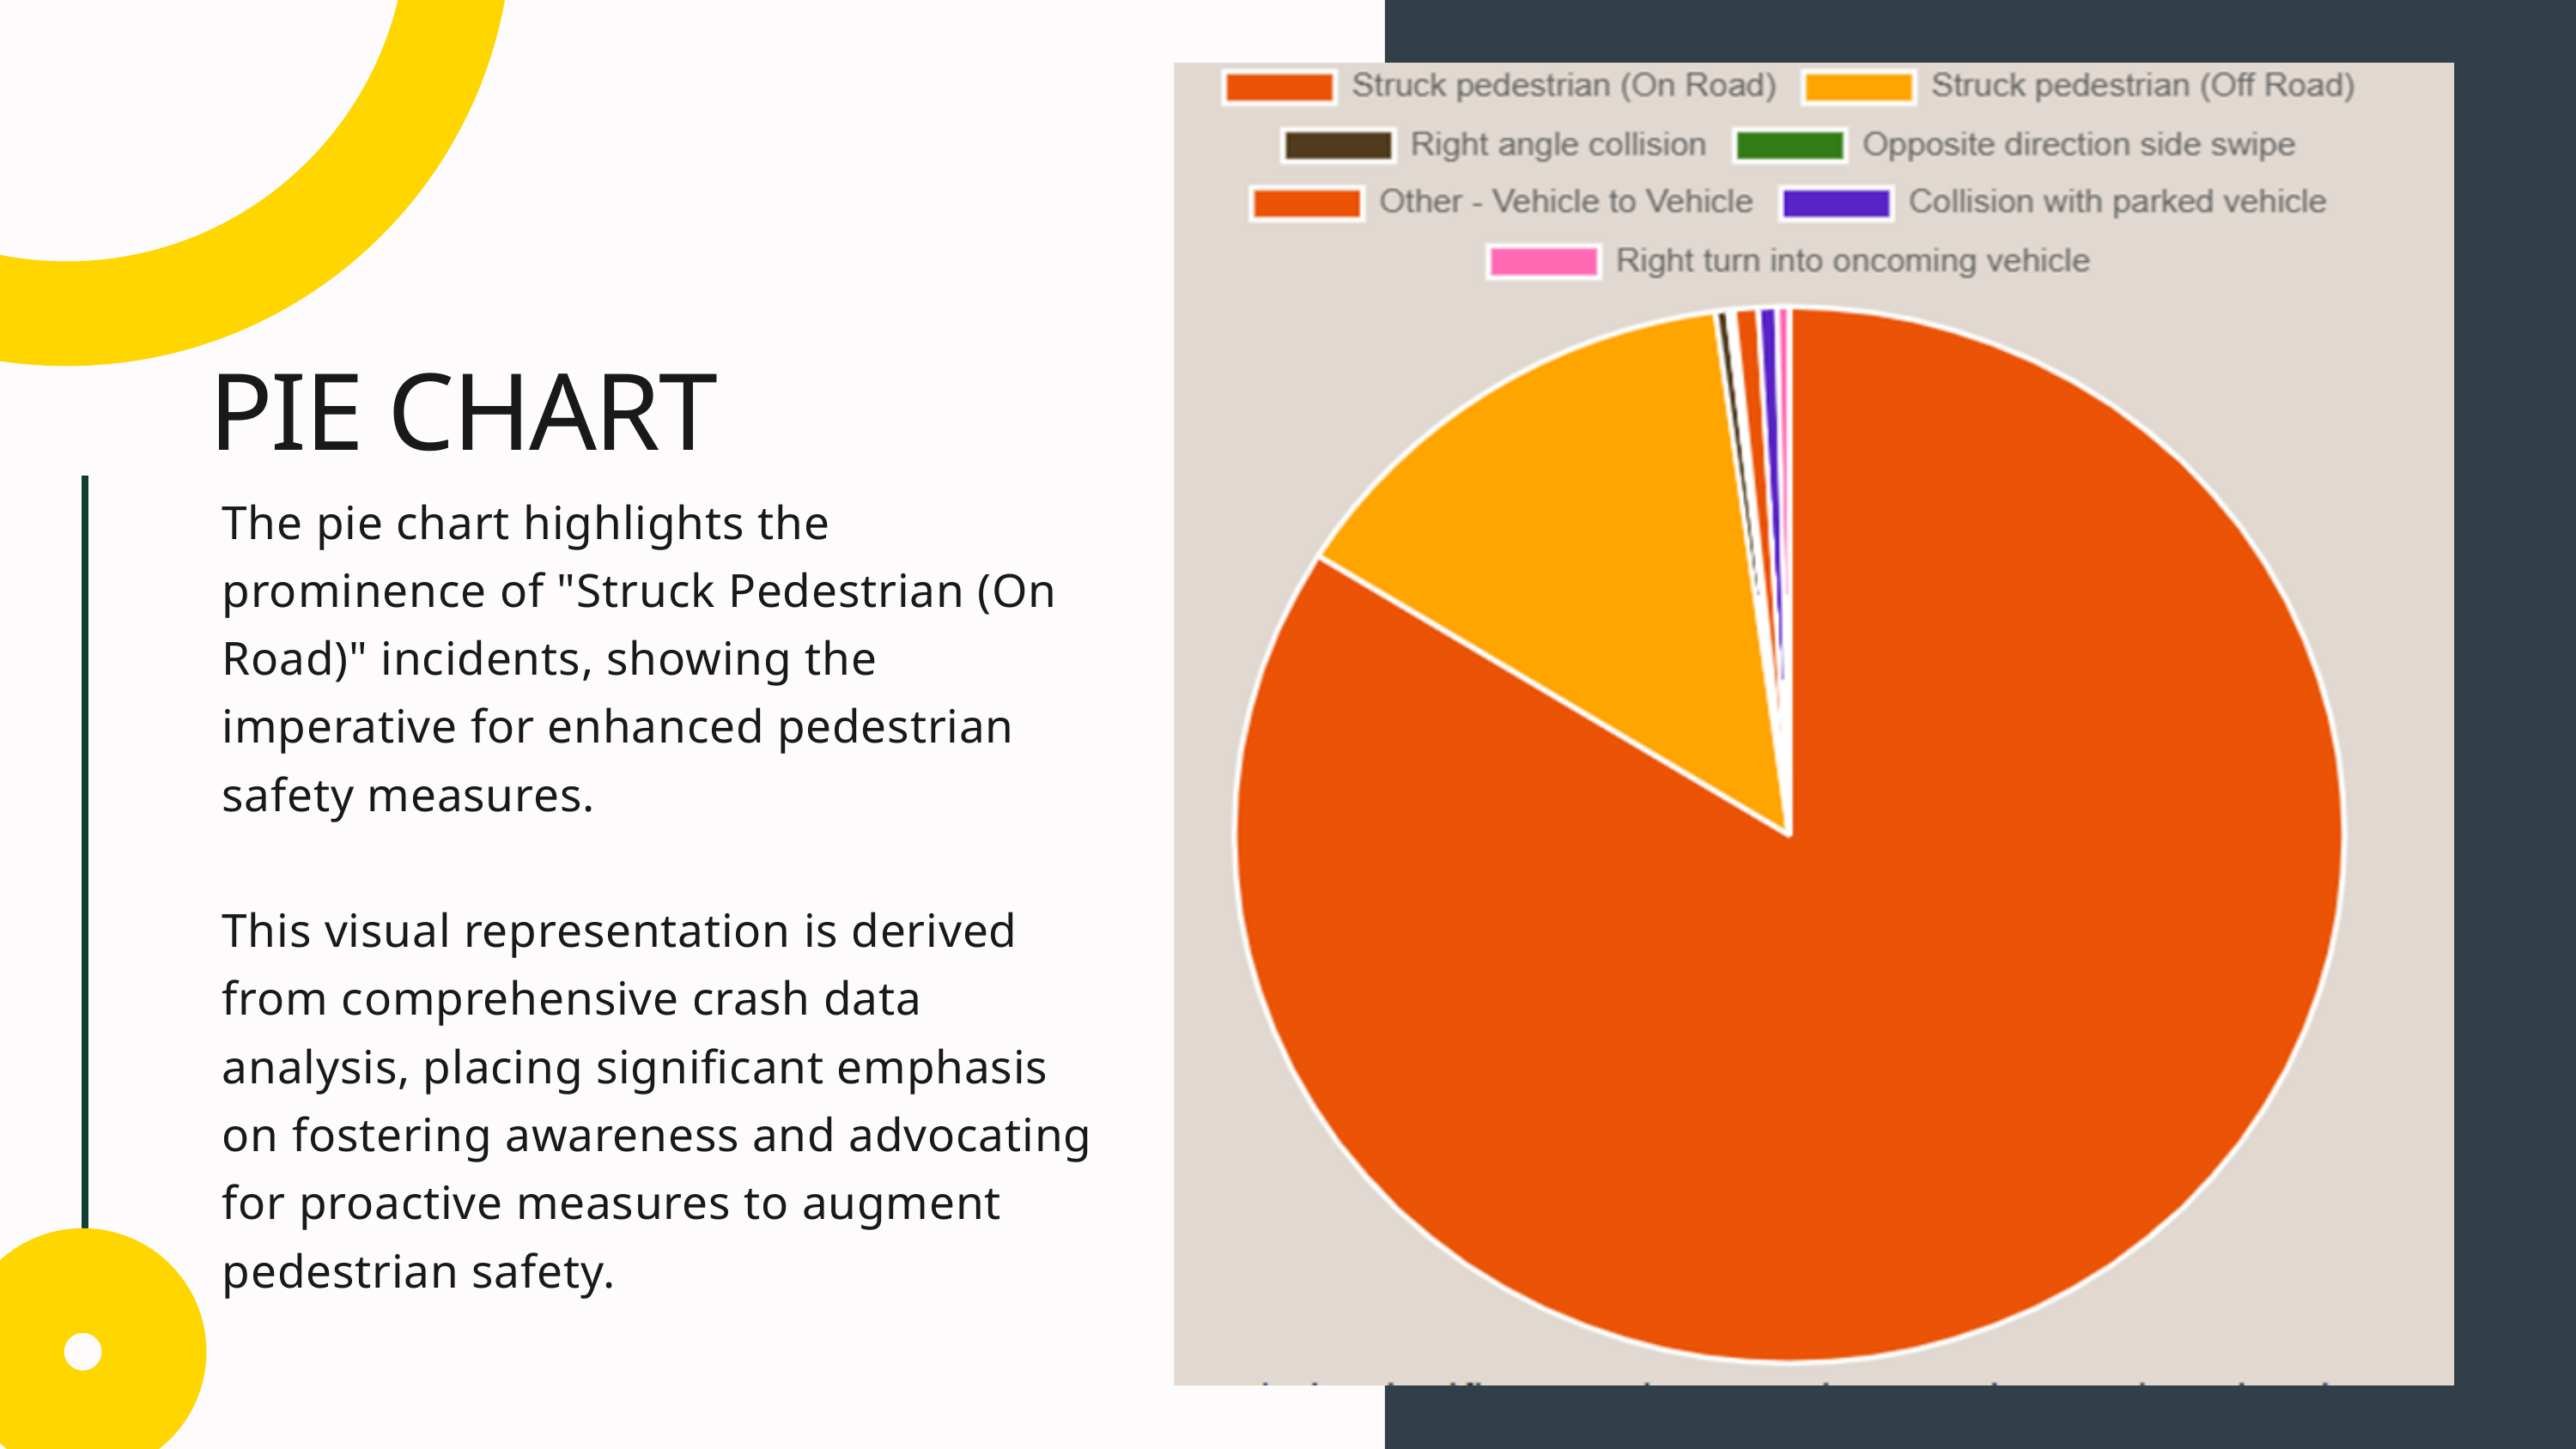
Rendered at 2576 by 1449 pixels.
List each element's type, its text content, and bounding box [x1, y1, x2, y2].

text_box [1384, 0, 2576, 1449]
text_box [1174, 63, 1380, 1385]
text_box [0, 0, 460, 314]
text_box PIE CHART [209, 323, 1106, 472]
text_box The pie chart highlights the prominence of "Struck Pedestrian (On Road)" incidents, showing the imperative for enhanced pedestrian safety measures. This visual representation is derived from comprehensive crash data analysis, placing significant emphasis on fostering awareness and advocating for proactive measures to augment pedestrian safety. [222, 480, 1106, 1365]
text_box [81, 475, 89, 1279]
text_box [11, 1280, 155, 1423]
